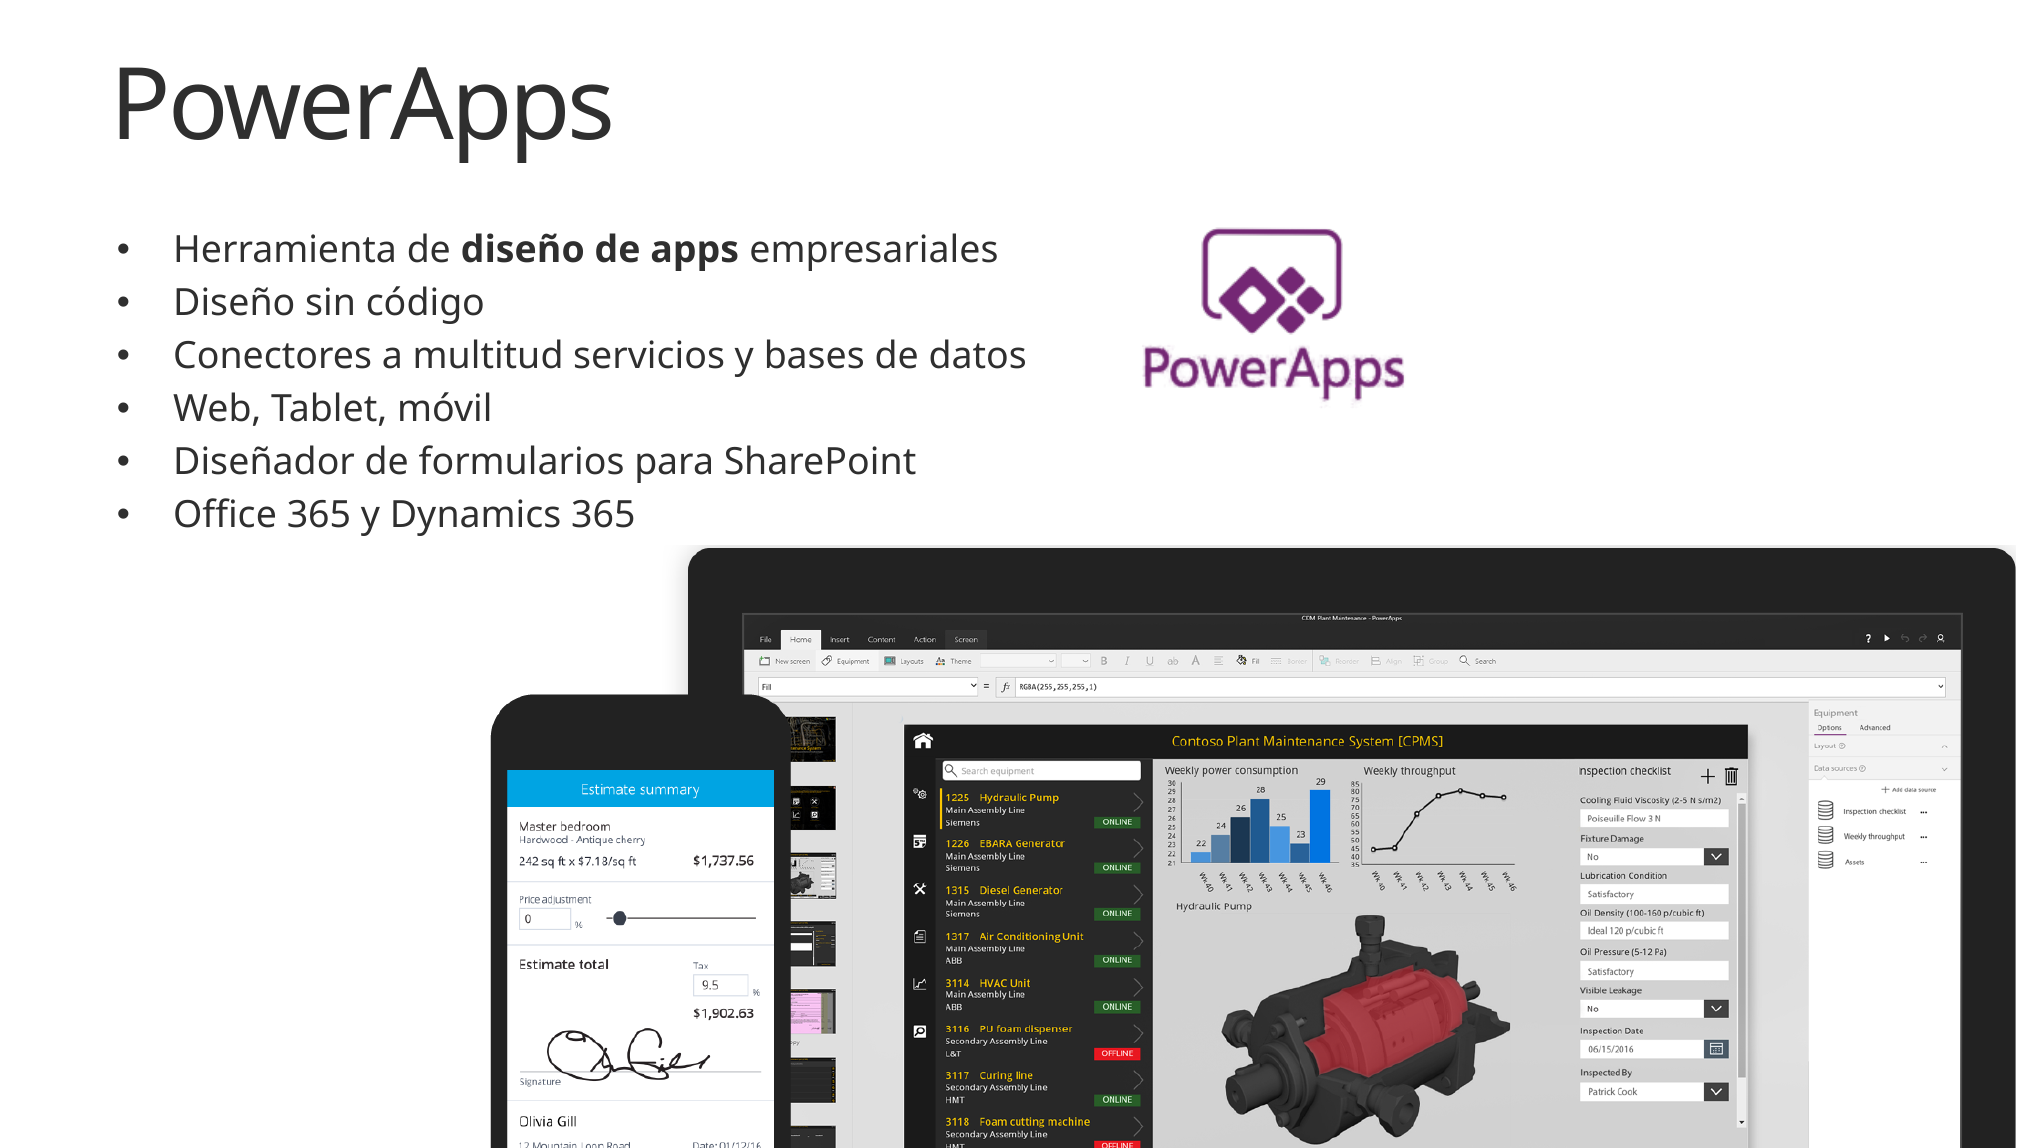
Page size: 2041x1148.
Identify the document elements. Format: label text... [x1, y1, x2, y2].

text_box Herramienta de diseño de apps empresariales Diseño sin código Conectores a multitud servicios y bases de datos Web, Tablet, móvil Diseñador de formularios para SharePoint Office 365 y Dynamics 365 [86, 206, 1241, 613]
picture [489, 545, 2016, 1148]
picture [1039, 206, 1509, 413]
title PowerApps [86, 38, 1953, 164]
